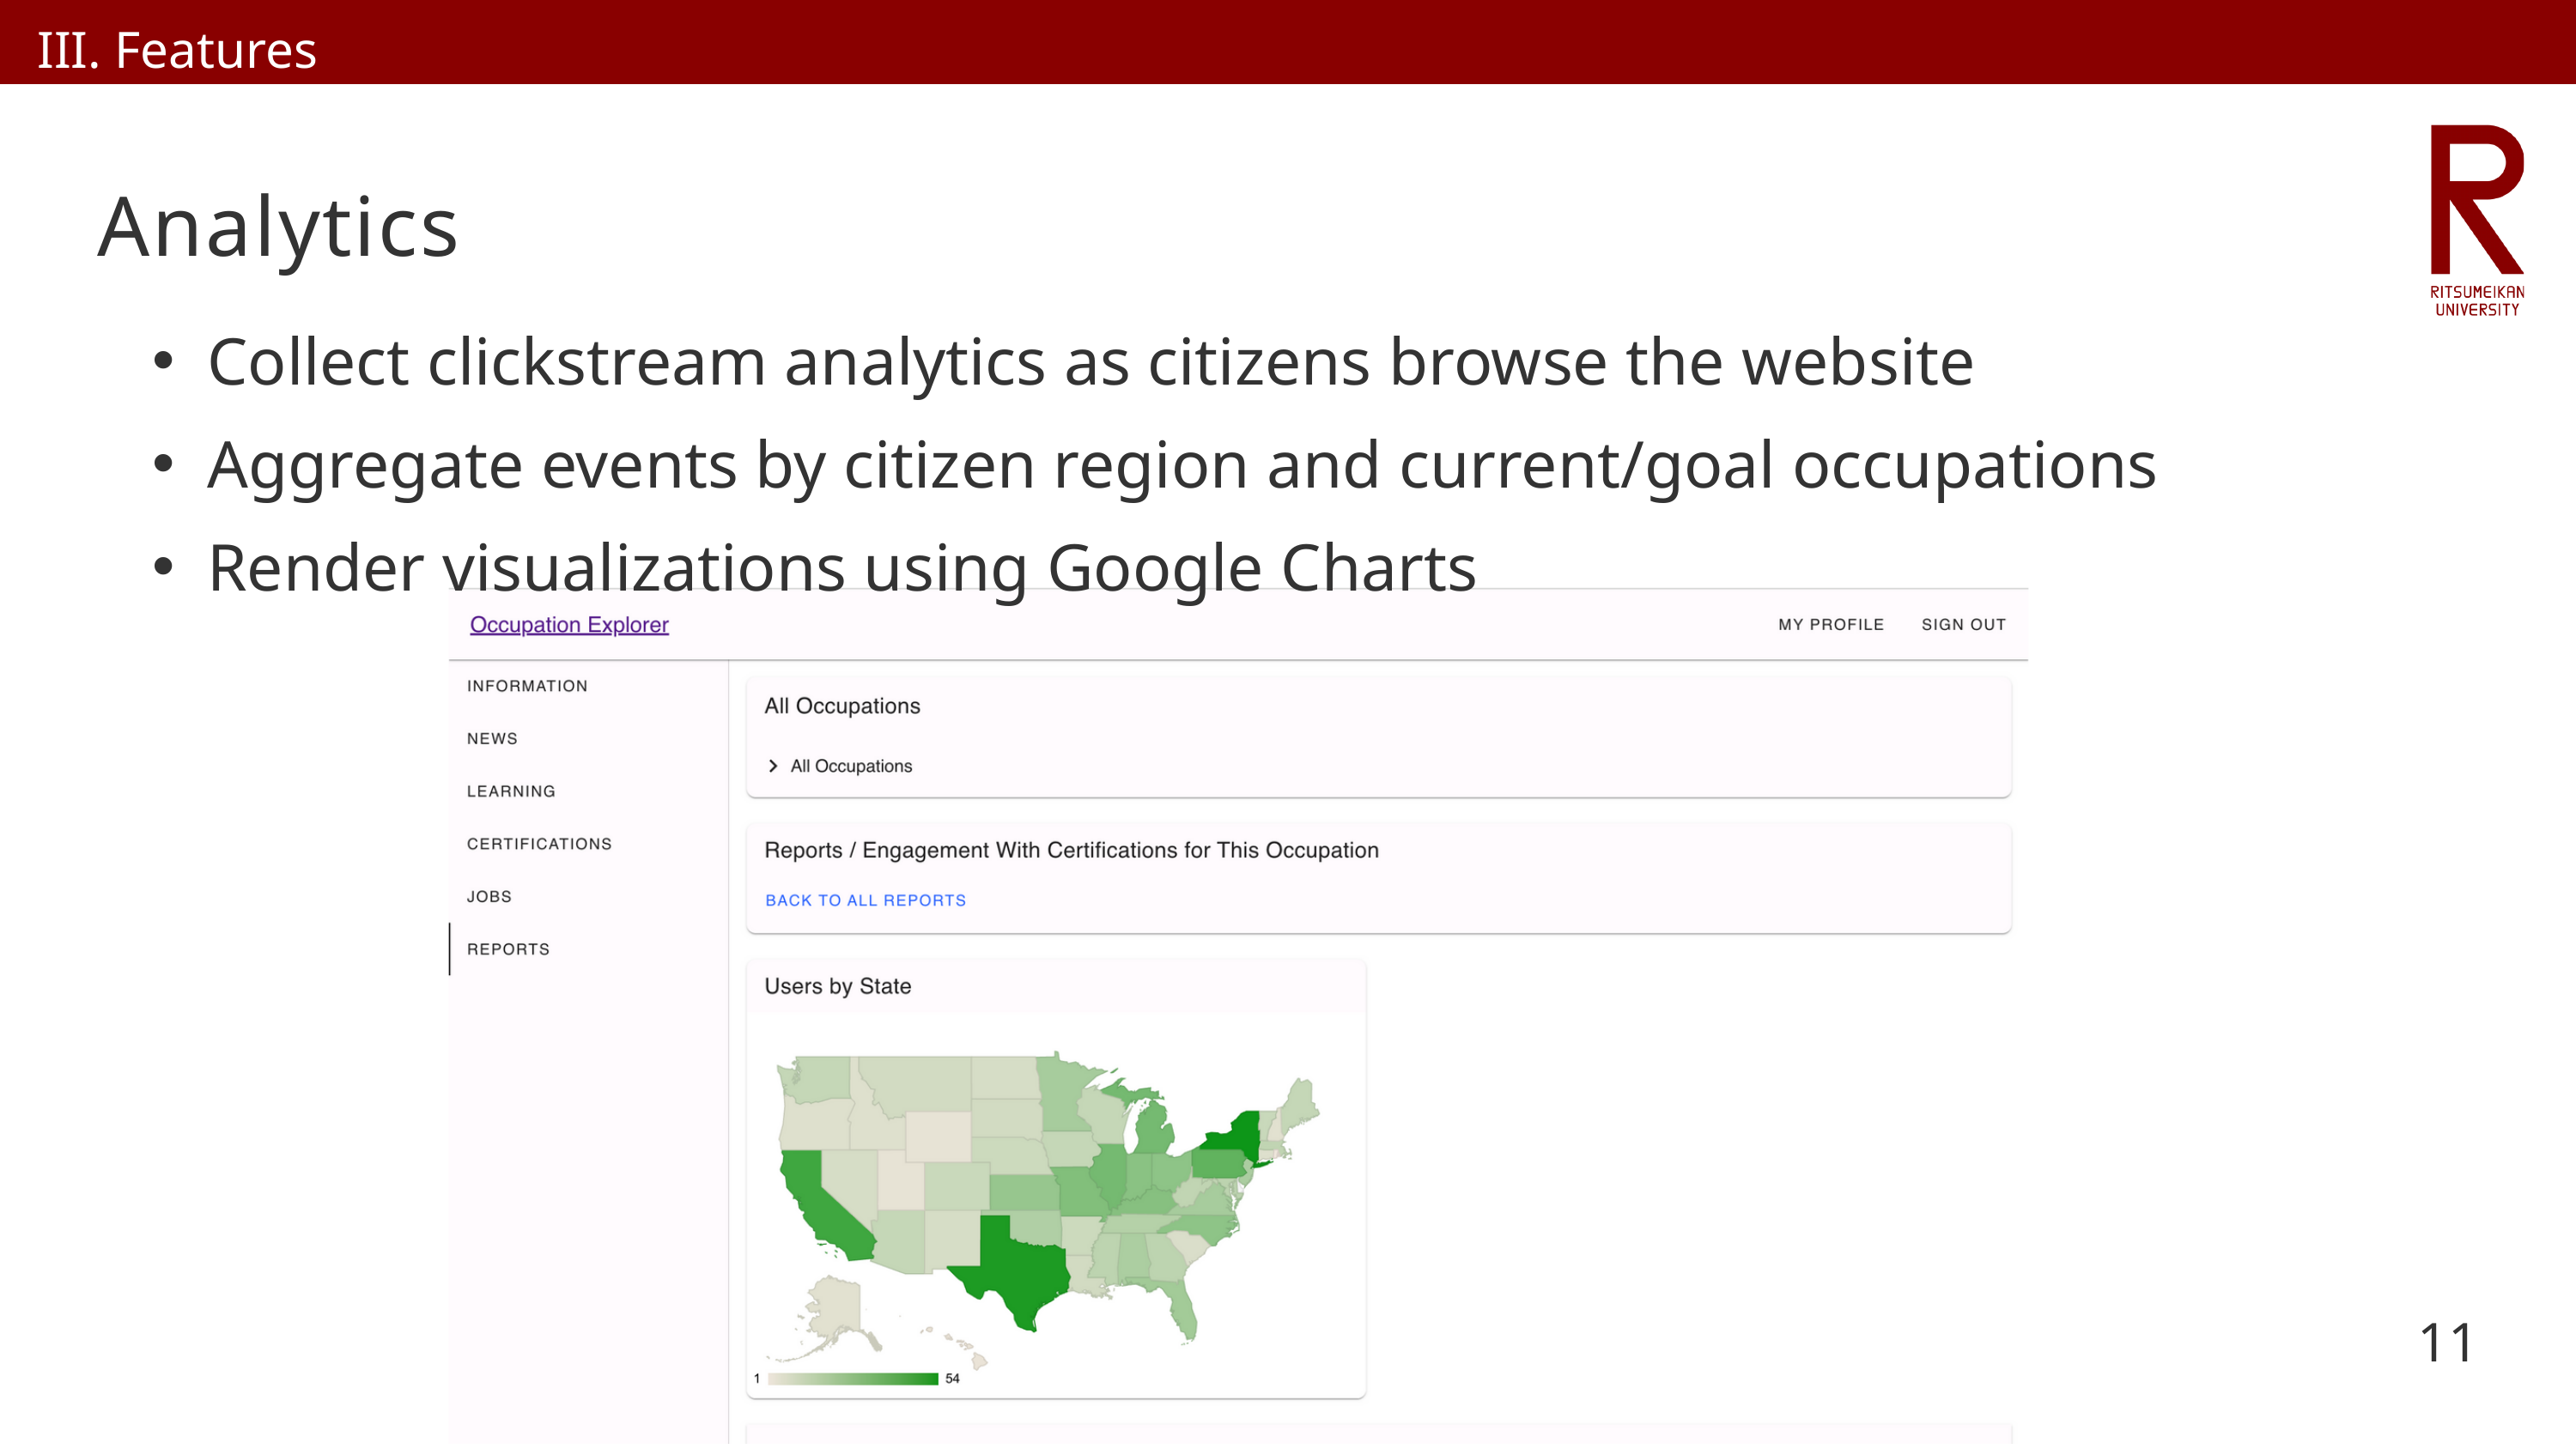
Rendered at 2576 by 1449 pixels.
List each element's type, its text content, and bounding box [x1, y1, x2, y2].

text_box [0, 0, 2576, 85]
text_box Analytics [97, 173, 1590, 273]
text_box Collect clickstream analytics as citizens browse the website Aggregate events by citizen region and current/goal occupations Render visualizations using Google Charts [97, 294, 2366, 604]
text_box [2431, 124, 2524, 316]
text_box 11 [2383, 1286, 2480, 1373]
text_box [448, 604, 2029, 1444]
